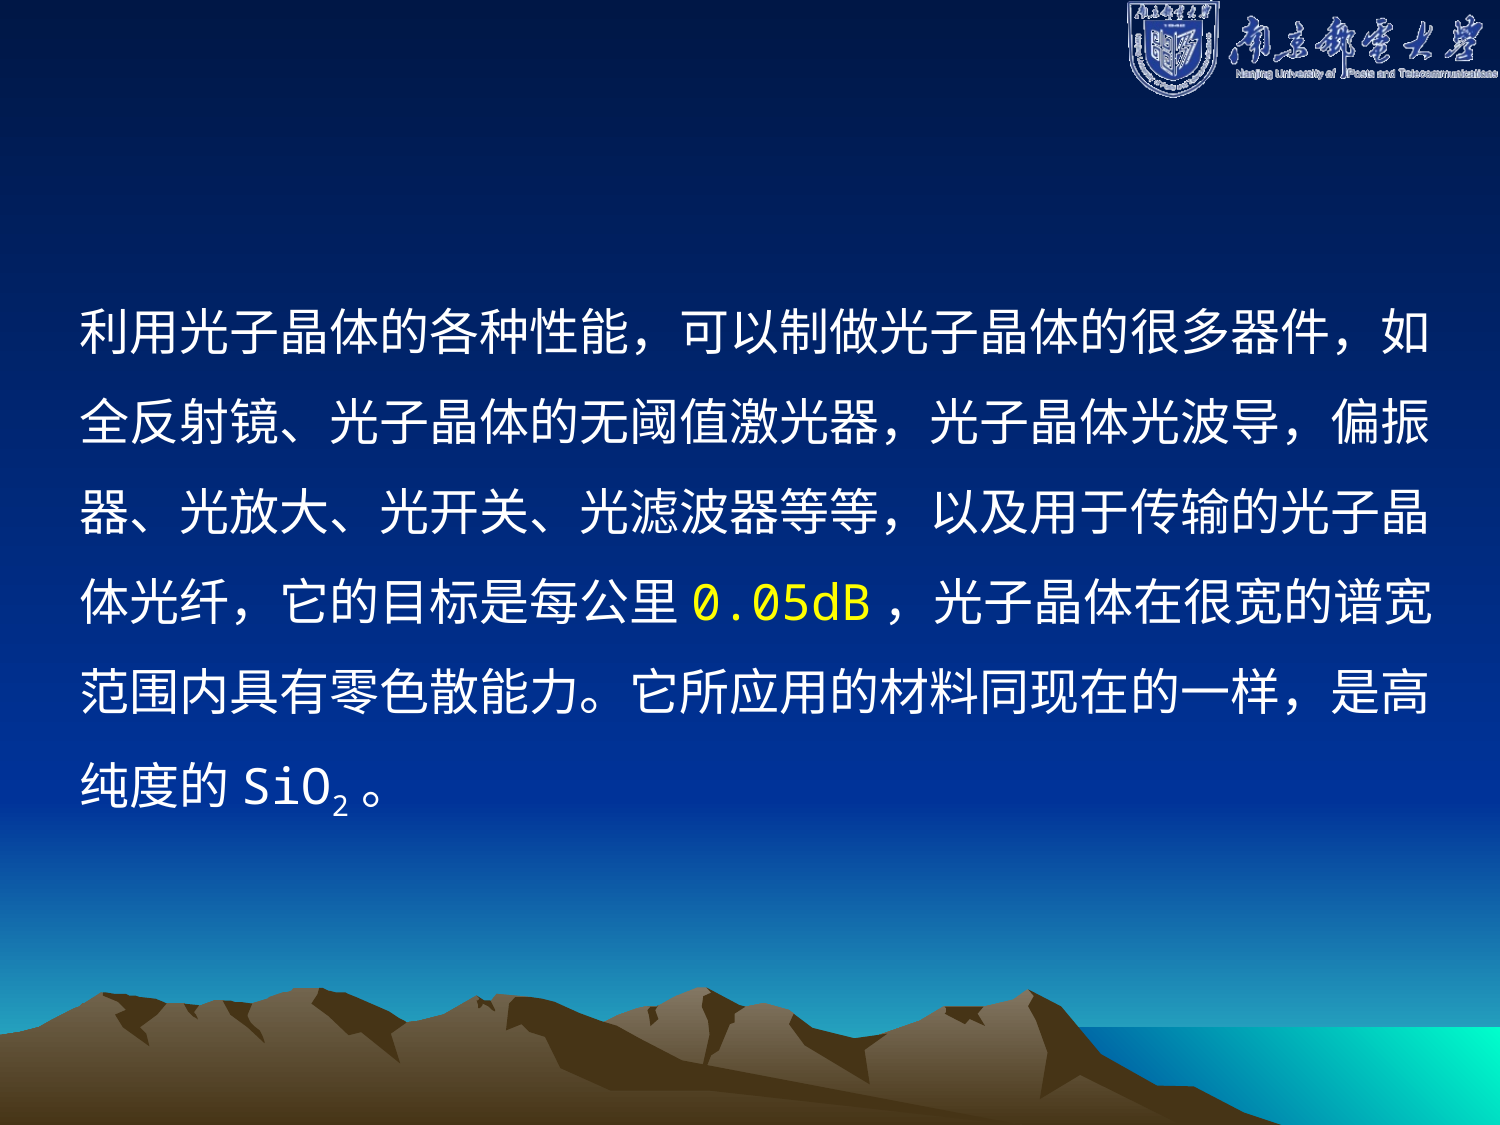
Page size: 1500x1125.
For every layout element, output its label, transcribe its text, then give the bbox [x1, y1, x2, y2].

slide_number [74, 1024, 426, 1101]
text_box 利用光子晶体的各种性能，可以制做光子晶体的很多器件，如全反射镜、光子晶体的无阈值激光器，光子晶体光波导，偏振器、光放大、光开关、光滤波器等等，以及用于传输的光子晶体光纤，它的目标是每公里0.05dB，光子晶体在很宽的谱宽范围内具有零色散能力。它所应用的材料同现在的一样，是高纯度的SiO2。 [64, 172, 1459, 830]
slide_number [1074, 1024, 1426, 1101]
picture [1125, 0, 1500, 100]
